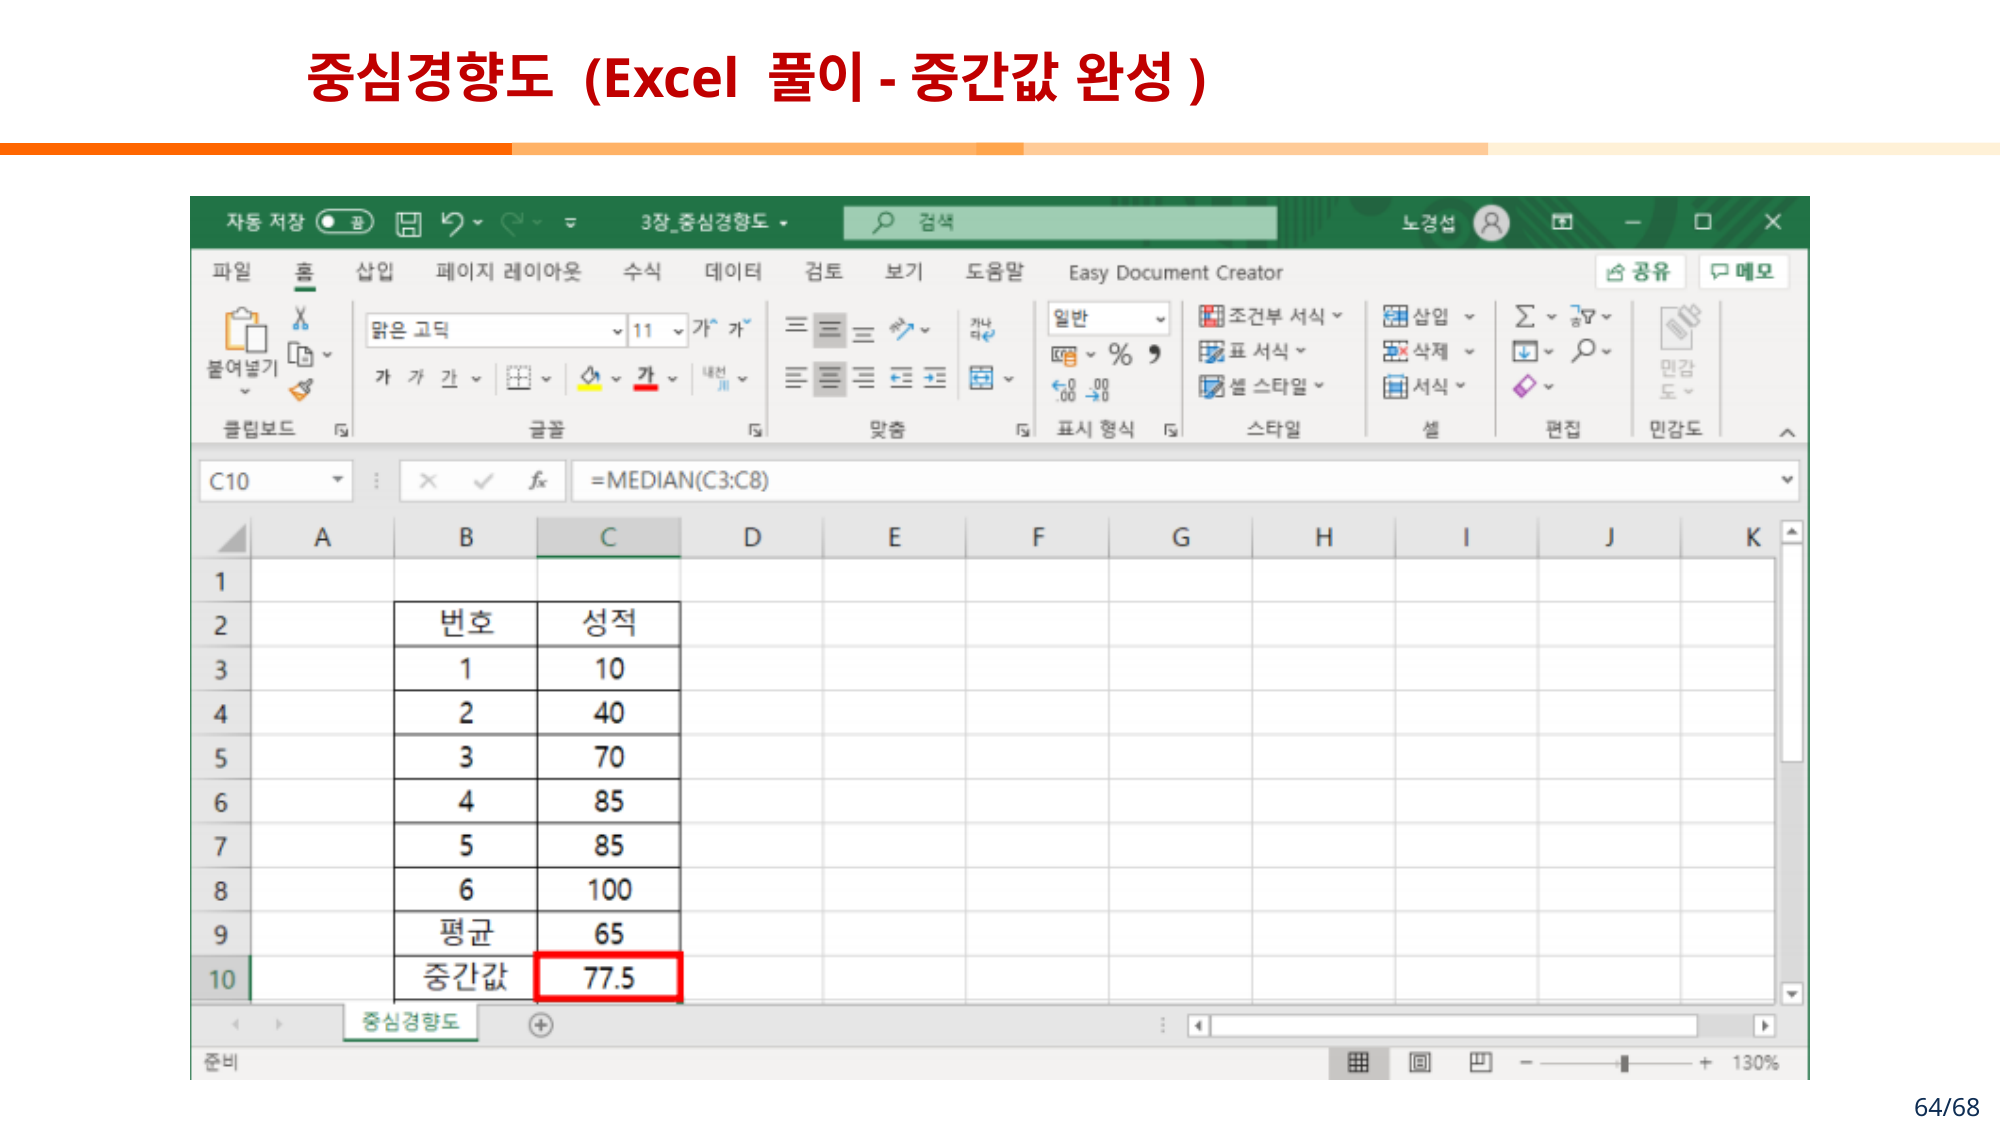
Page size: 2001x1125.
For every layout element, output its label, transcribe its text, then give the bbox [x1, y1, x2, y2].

title 중심경향도 (Excel 풀이-중간값 완성) [291, 31, 1532, 122]
picture [190, 195, 1810, 1081]
